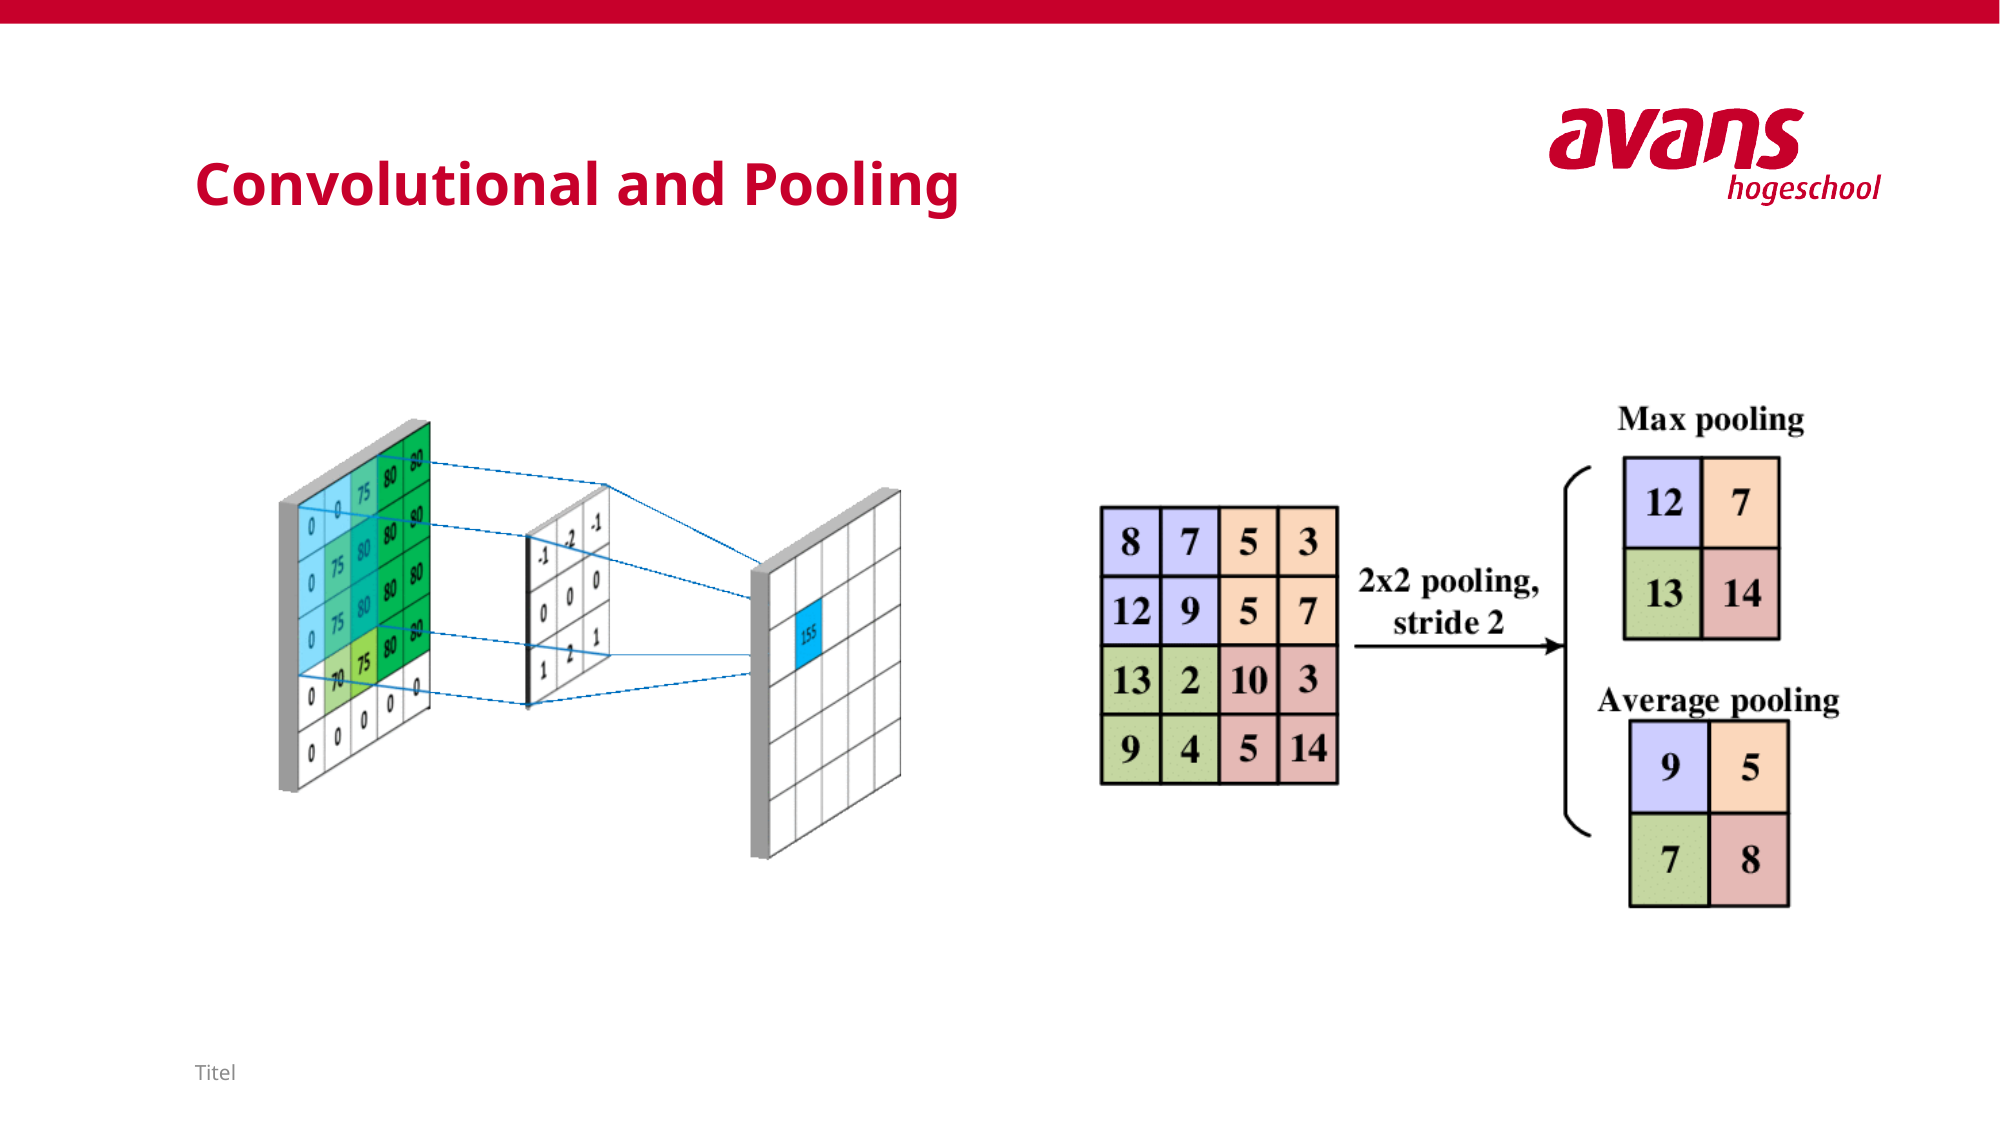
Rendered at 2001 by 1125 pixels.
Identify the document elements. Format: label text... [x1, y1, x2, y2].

picture [1098, 369, 1862, 911]
picture [222, 273, 954, 1007]
title Convolutional and Pooling [194, 155, 1498, 209]
picture [1547, 106, 1883, 207]
